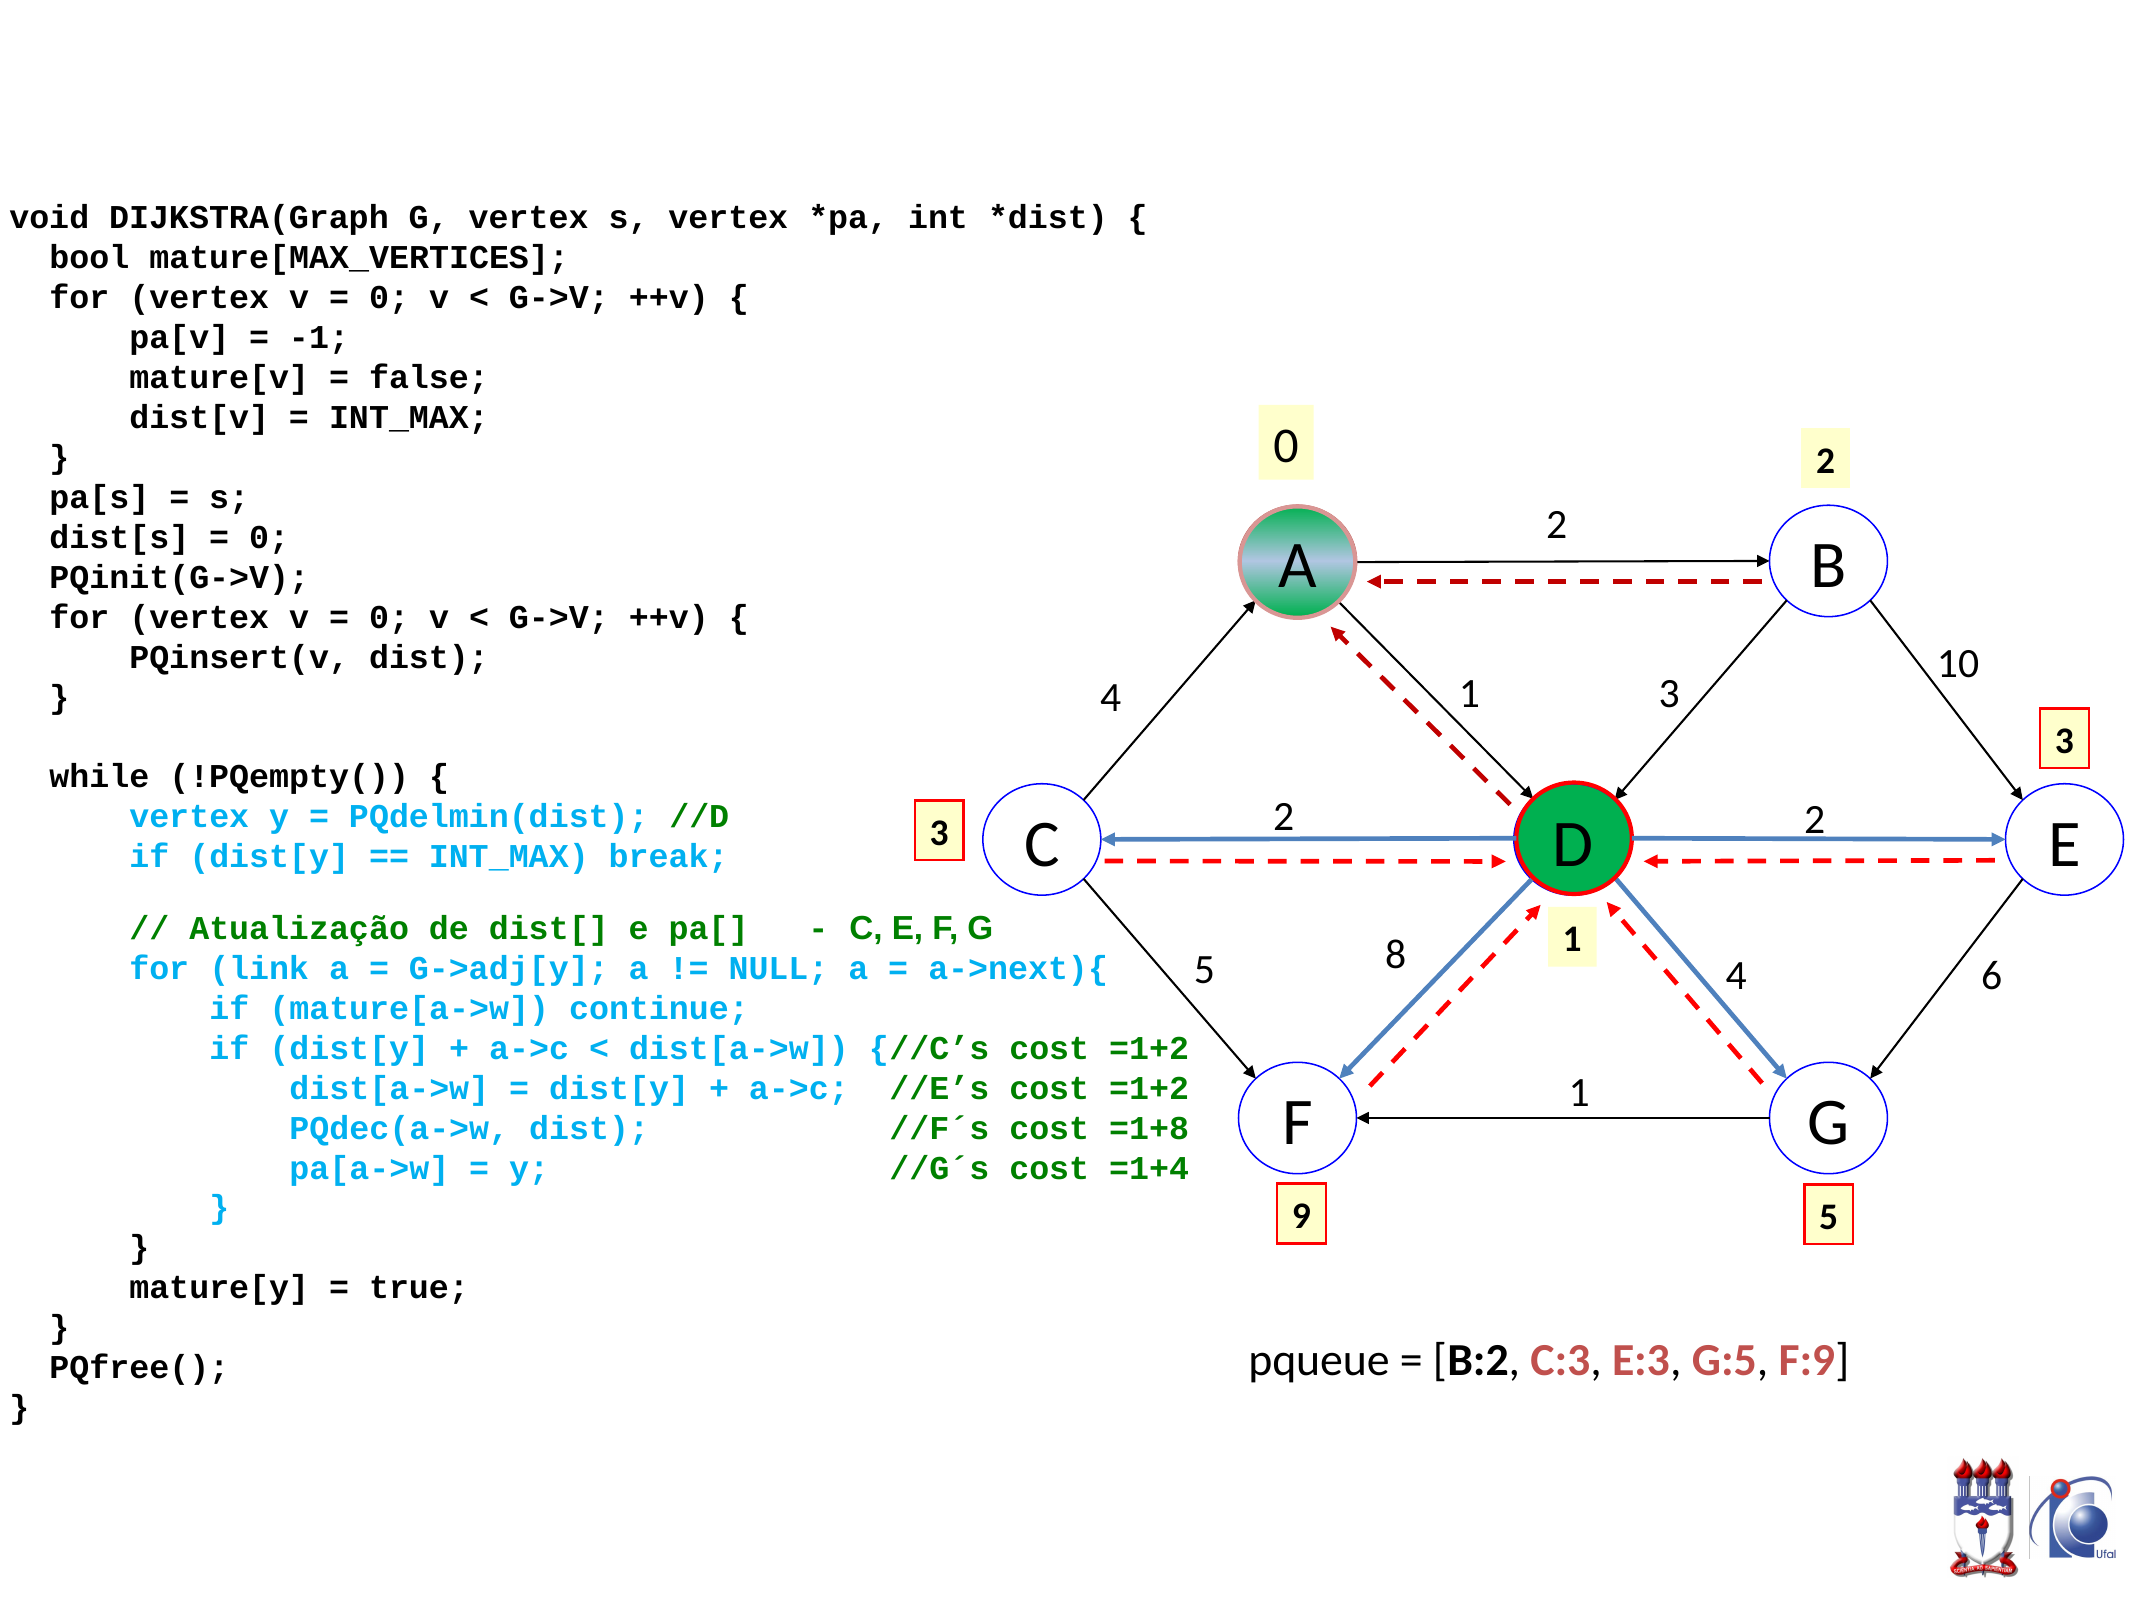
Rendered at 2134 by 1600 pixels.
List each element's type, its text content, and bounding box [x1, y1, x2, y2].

picture [2028, 1476, 2116, 1559]
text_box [982, 404, 2124, 1394]
text_box 3 [914, 800, 964, 861]
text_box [1339, 877, 1534, 1079]
picture [1947, 1456, 2019, 1578]
text_box void DIJKSTRA(Graph G, vertex s, vertex *pa, int *dist) { bool mature[MAX_VERTICES]; for (vertex v = 0; v < G->V; ++v) { pa[v] = -1; mature[v] = false; dist[v] = INT_MAX; } pa[s] = s; dist[s] = 0; PQinit(G->V); for (vertex v = 0; v < G->V; ++v) { PQinsert(v, dist); } while (!PQempty()) { vertex y = PQdelmin(dist); //D if (dist[y] == INT_MAX) break; // Atualização de dist[] e pa[] - C, E, F, G for (link a = G->adj[y]; a != NULL; a = a->next){ if (mature[a->w]) continue; if (dist[y] + a->c < dist[a->w]) {//C’s cost =1+2 dist[a->w] = dist[y] + a->c; //E’s cost =1+2 PQdec(a->w, dist); //F´s cost =1+8 pa[a->w] = y; //G´s cost =1+4 } } mature[y] = true; } PQfree(); } [0, 188, 1302, 1433]
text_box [1614, 877, 1787, 1079]
